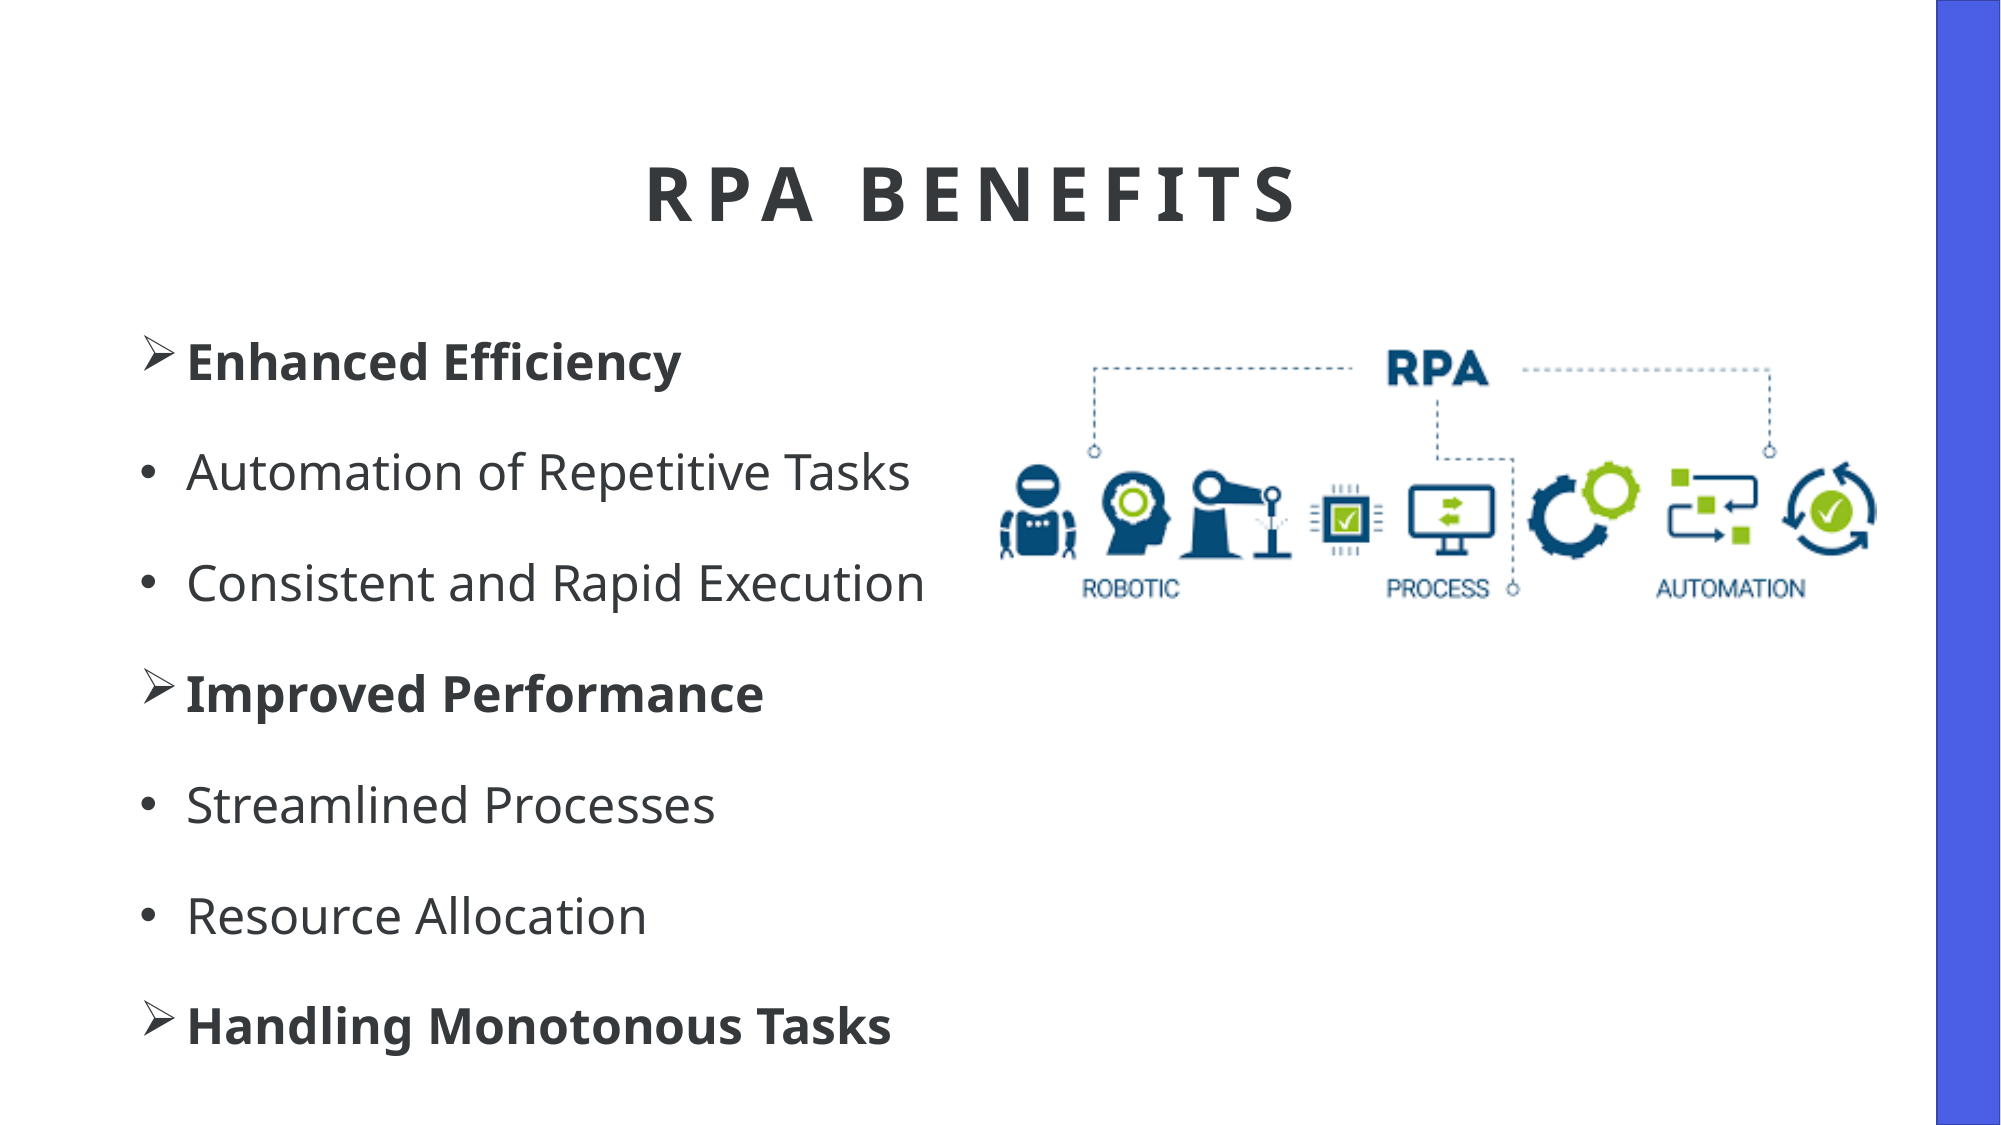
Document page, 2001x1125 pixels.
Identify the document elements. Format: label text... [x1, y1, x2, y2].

title RPA Benefits [139, 143, 1800, 251]
list Enhanced Efficiency Automation of Repetitive Tasks Consistent and Rapid Execution Improved Performance Streamlined Processes Resource Allocation Handling Monotonous Tasks [139, 299, 1801, 1014]
picture [999, 342, 1877, 610]
